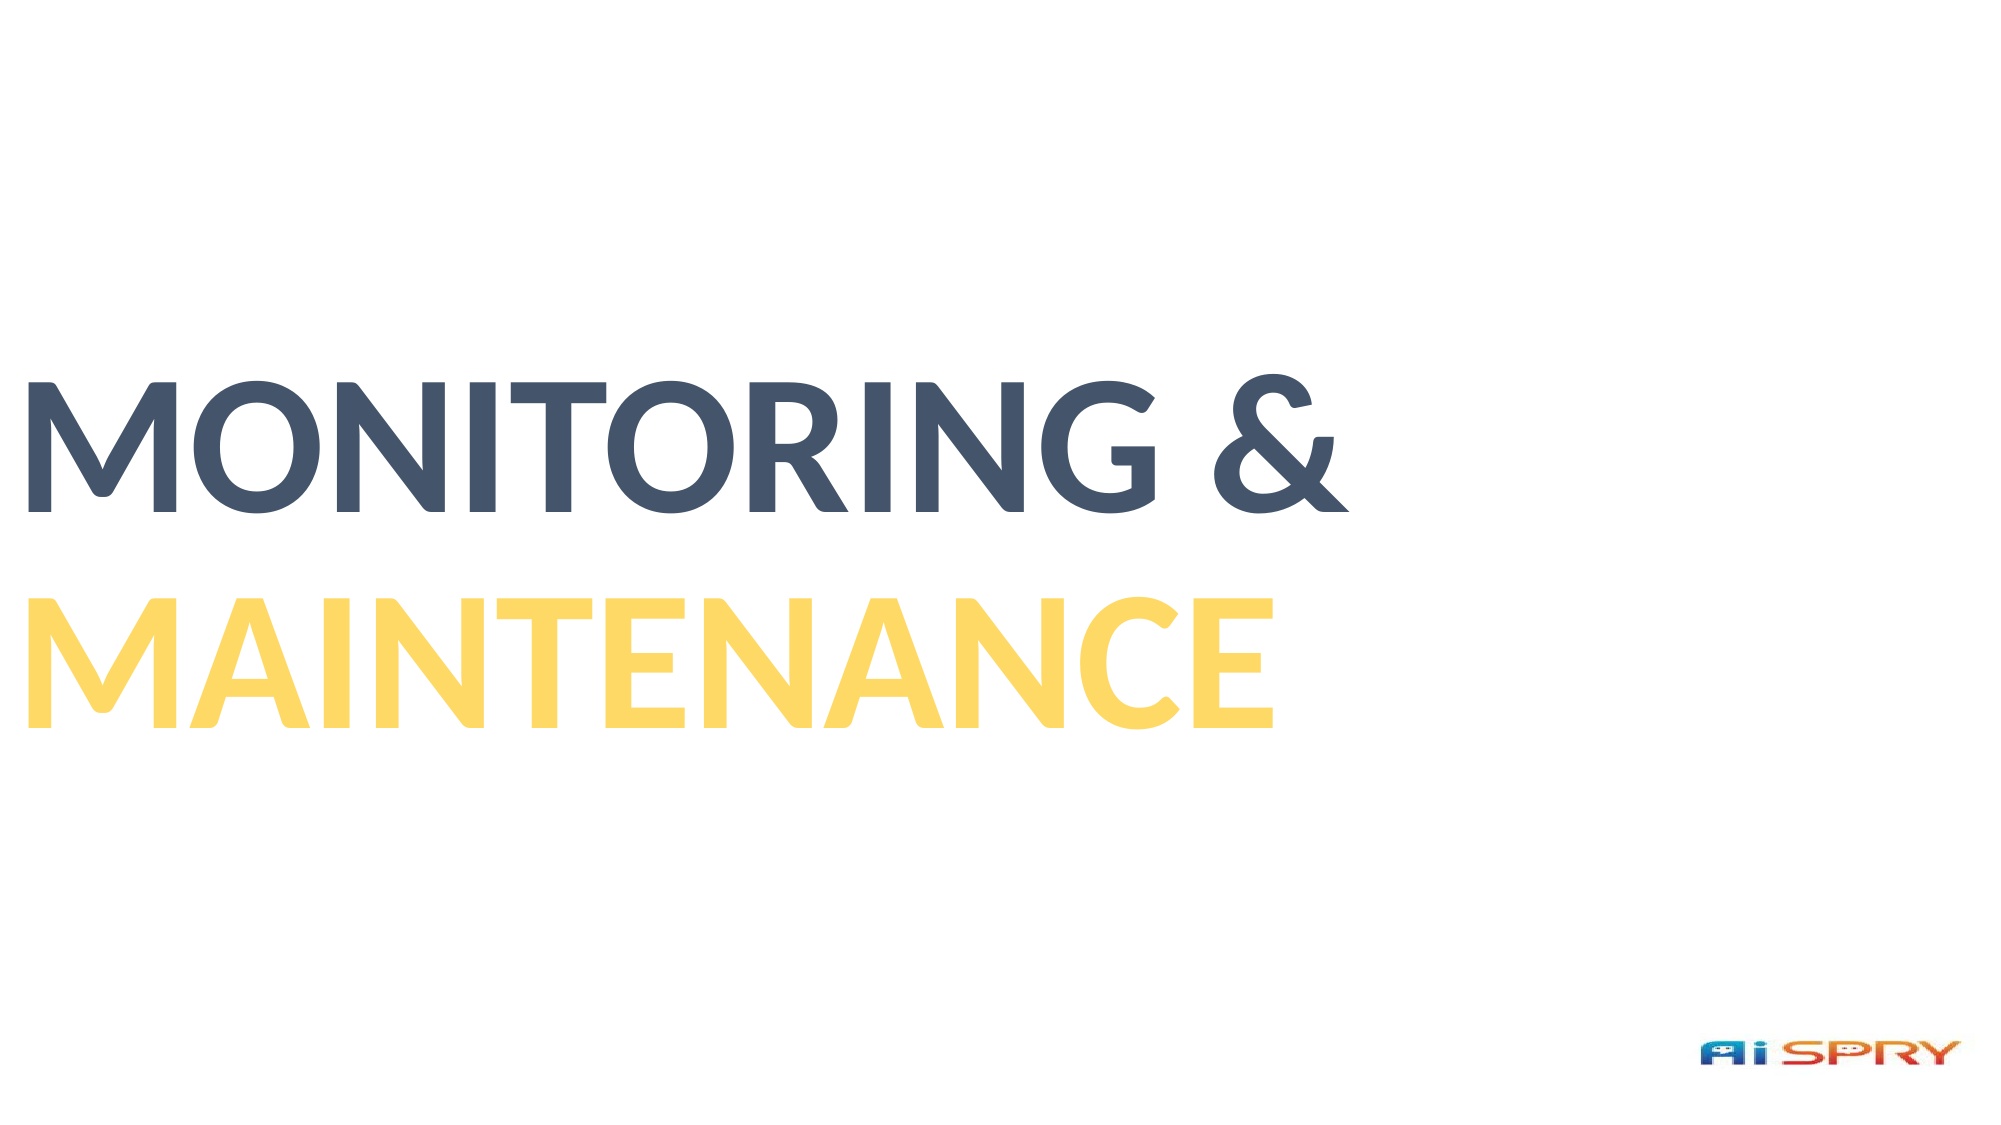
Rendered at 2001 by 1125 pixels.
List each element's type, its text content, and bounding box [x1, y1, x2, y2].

picture [1674, 992, 1988, 1114]
title MONITORING & MAINTENANCE [0, 0, 1933, 1112]
